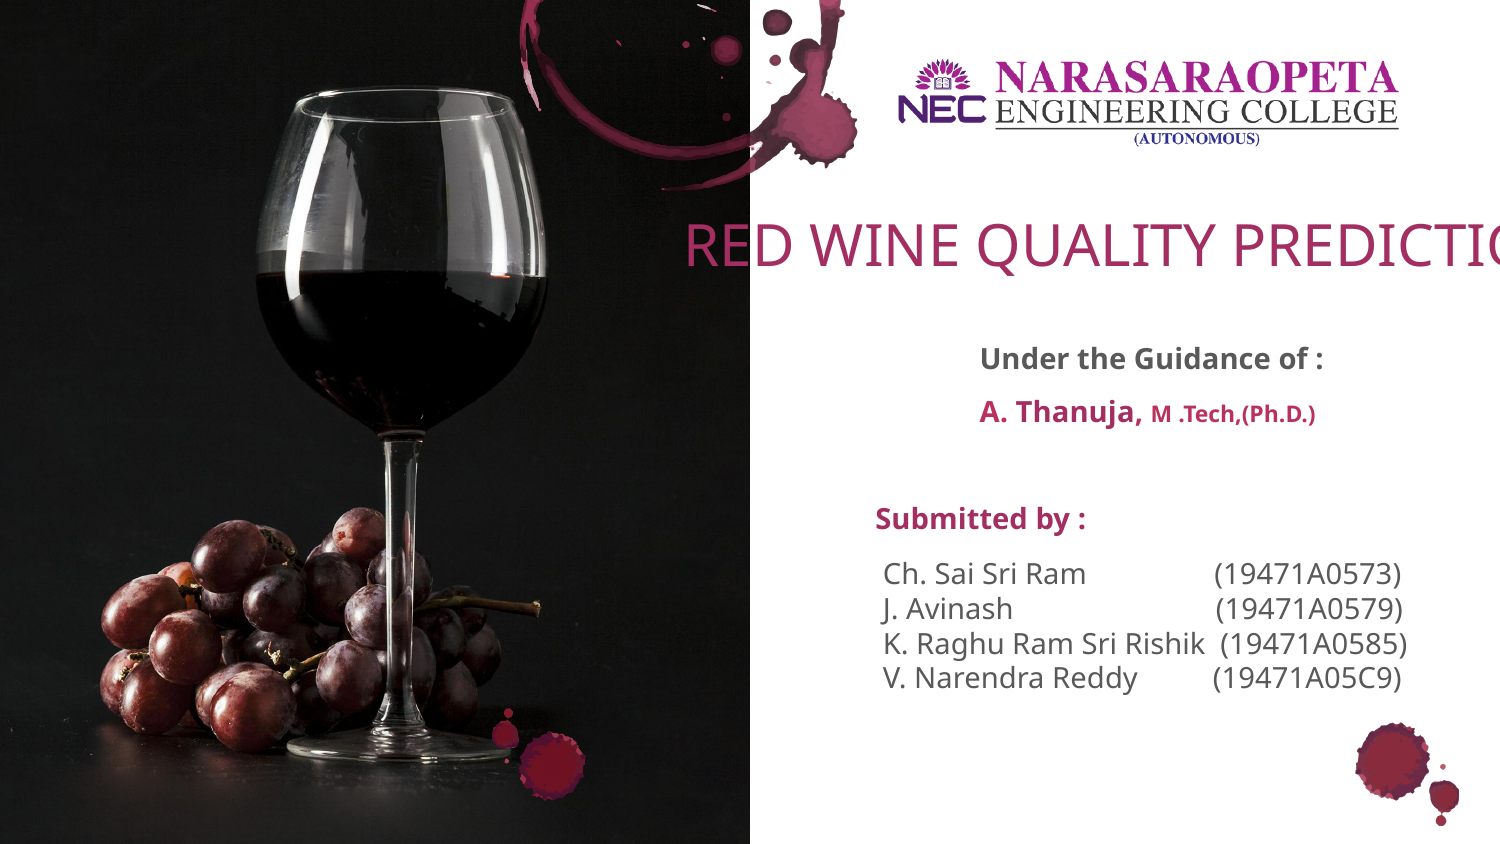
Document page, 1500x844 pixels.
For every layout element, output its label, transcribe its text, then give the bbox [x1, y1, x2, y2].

text_box Under the Guidance of : A. Thanuja, M .Tech,(Ph.D.) [964, 315, 1339, 471]
picture [891, 55, 1410, 150]
text_box RED WINE QUALITY PREDICTION [755, 200, 1500, 286]
picture [0, 0, 869, 844]
text_box Submitted by : Ch. Sai Sri Ram (19471A0573) J. Avinash (19471A0579) K. Raghu Ram Sri Rishik (19471A0585) V. Narendra Reddy (19471A05C9) [837, 492, 1423, 738]
picture [1356, 723, 1459, 826]
